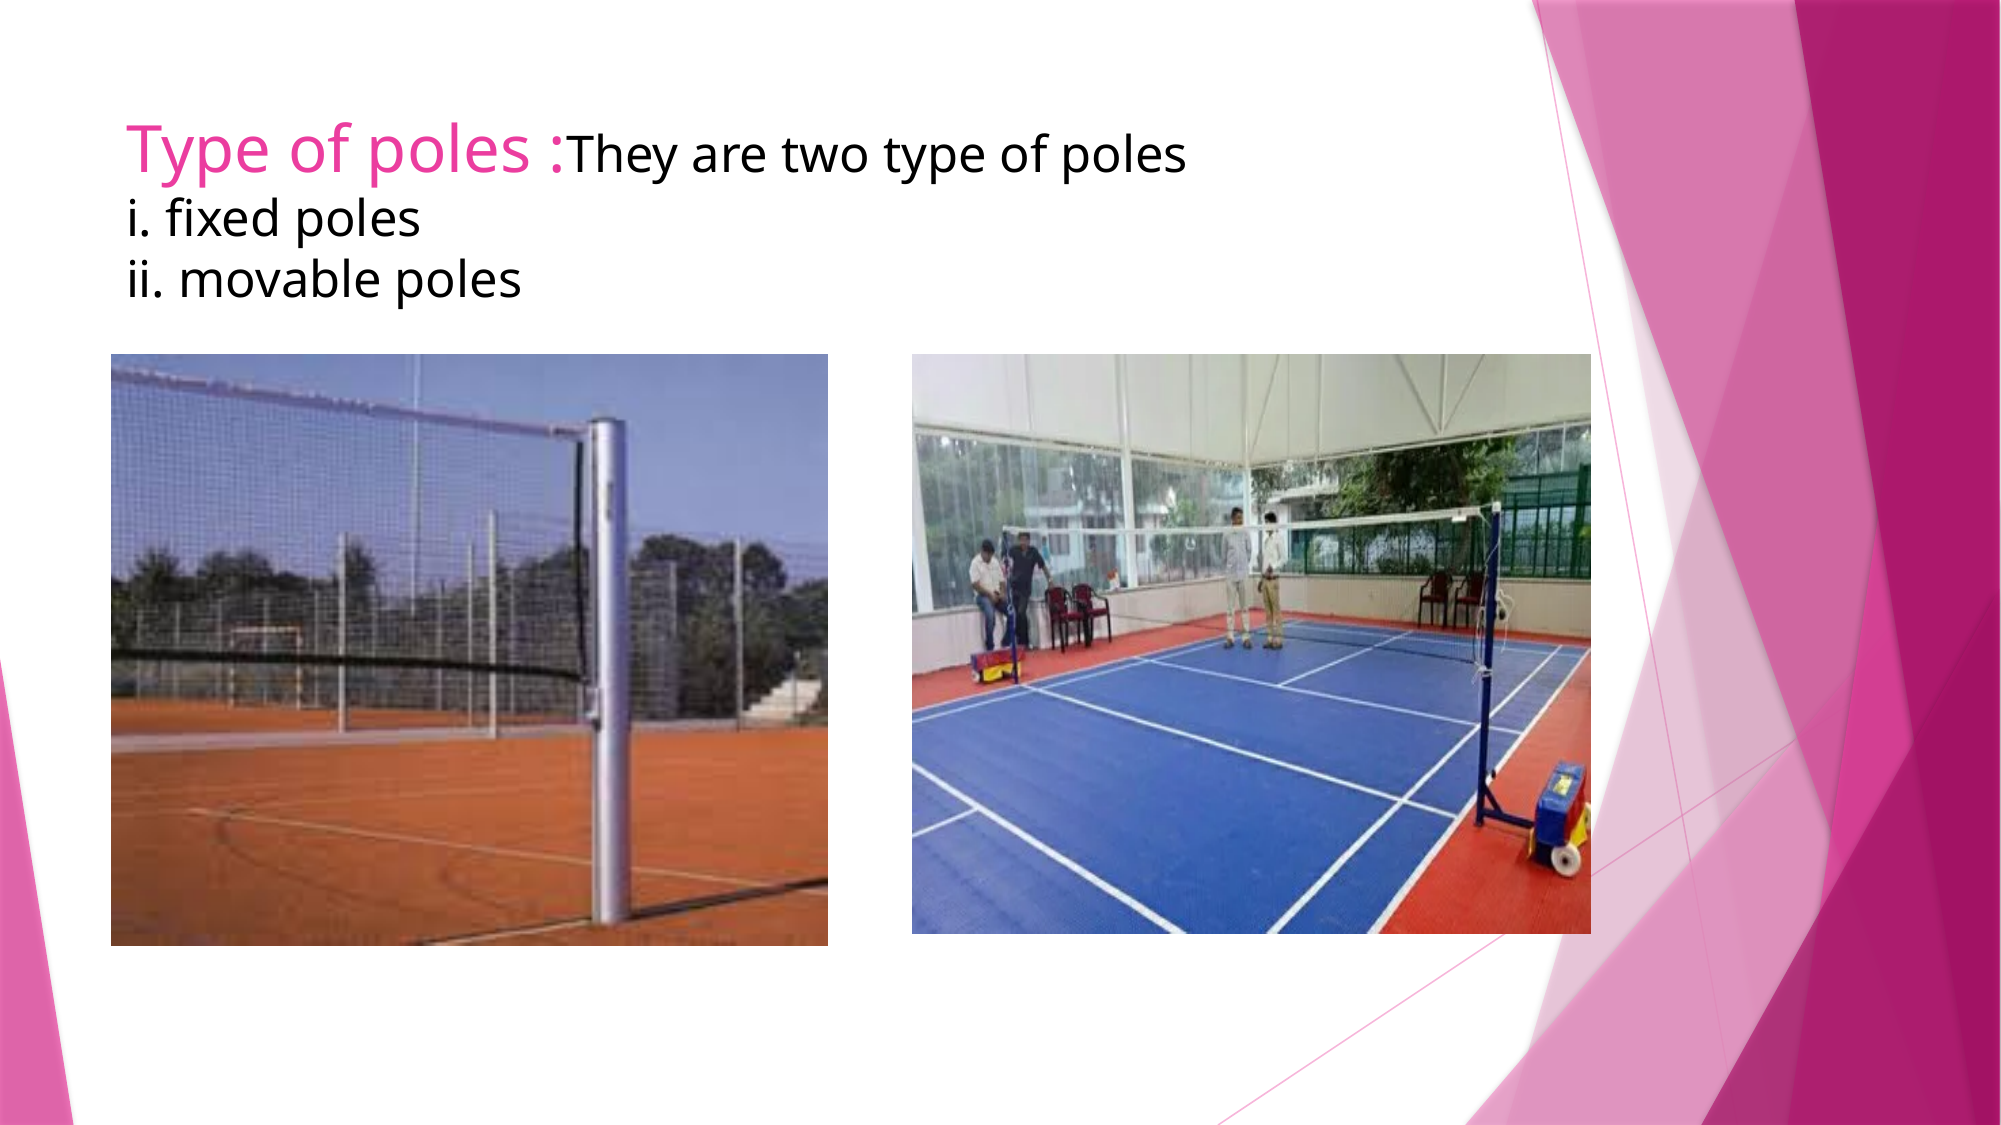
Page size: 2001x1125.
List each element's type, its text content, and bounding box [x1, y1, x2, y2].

title Type of poles :They are two type of poles i. fixed poles ii. movable poles [111, 99, 1522, 317]
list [912, 353, 1591, 935]
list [110, 353, 828, 946]
